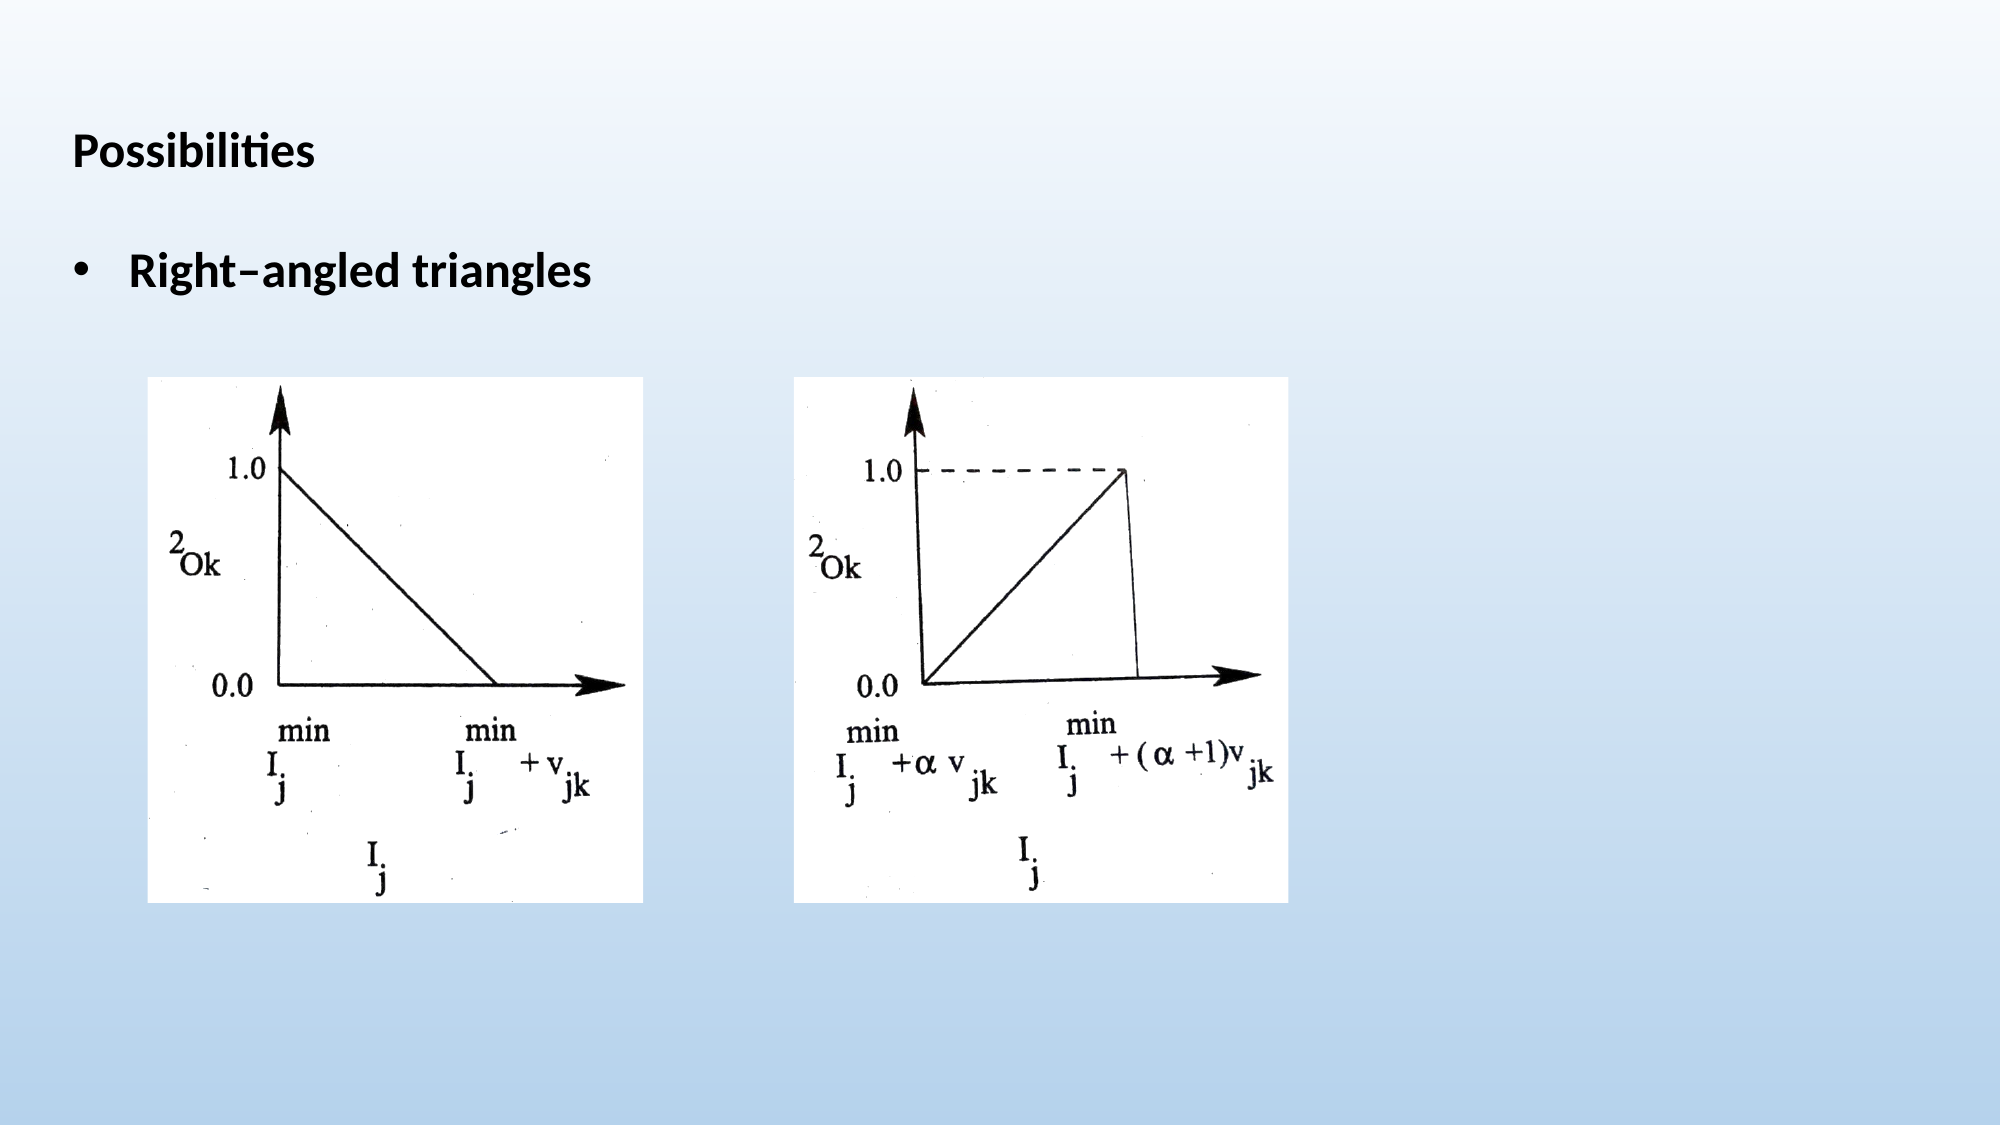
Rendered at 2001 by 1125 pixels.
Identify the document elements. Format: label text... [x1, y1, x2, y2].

text_box Possibilities Right–angled triangles [57, 110, 1058, 306]
picture [793, 377, 1289, 903]
picture [147, 377, 644, 903]
